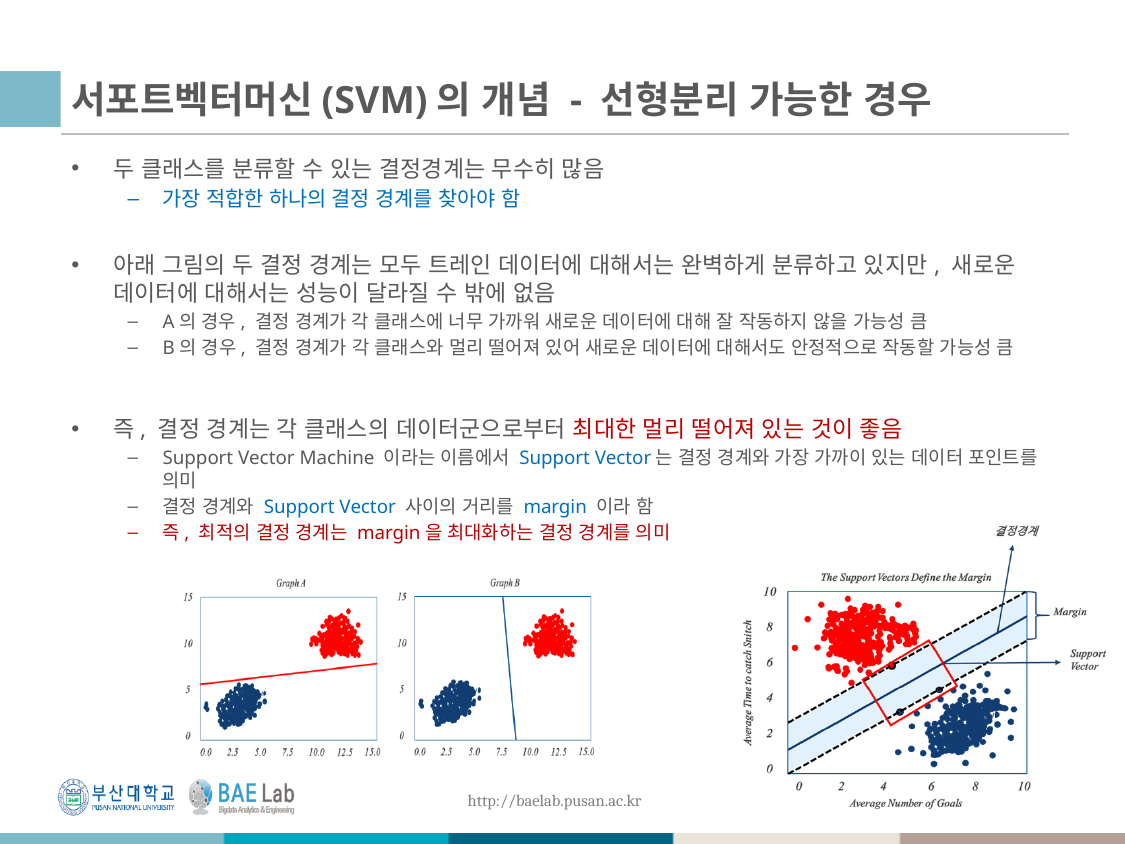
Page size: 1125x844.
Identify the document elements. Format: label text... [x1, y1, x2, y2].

picture [177, 573, 598, 761]
picture [186, 776, 300, 816]
picture [55, 775, 175, 819]
title 서포트벡터머신(SVM)의 개념 - 선형분리 가능한 경우 [56, 71, 1069, 125]
picture [673, 833, 1125, 844]
picture [0, 833, 448, 844]
picture [737, 521, 1107, 813]
list 두 클래스를 분류할 수 있는 결정경계는 무수히 많음 가장 적합한 하나의 결정 경계를 찾아야 함 아래 그림의 두 결정 경계는 모두 트레인 데이터에 대해서는 완벽하게 분류하고 있지만, 새로운 데이터에 대해서는 성능이 달라질 수 밖에 없음 A의 경우, 결정 경계가 각 클래스에 너무 가까워 새로운 데이터에 대해 잘 작동하지 않을 가능성 큼 B의 경우, 결정 경계가 각 클래스와 멀리 떨어져 있어 새로운 데이터에 대해서도 안정적으로 작동할 가능성 큼 즉, 결정 경계는 각 클래스의 데이터군으로부터 최대한 멀리 떨어져 있는 것이 좋음 Support Vector Machine 이라는 이름에서 Support Vector는 결정 경계와 가장 가까이 있는 데이터 포인트를 의미 결정 경계와 Support Vector 사이의 거리를 margin 이라 함 즉, 최적의 결정 경계는 margin을 최대화하는 결정 경계를 의미 [56, 146, 1069, 754]
